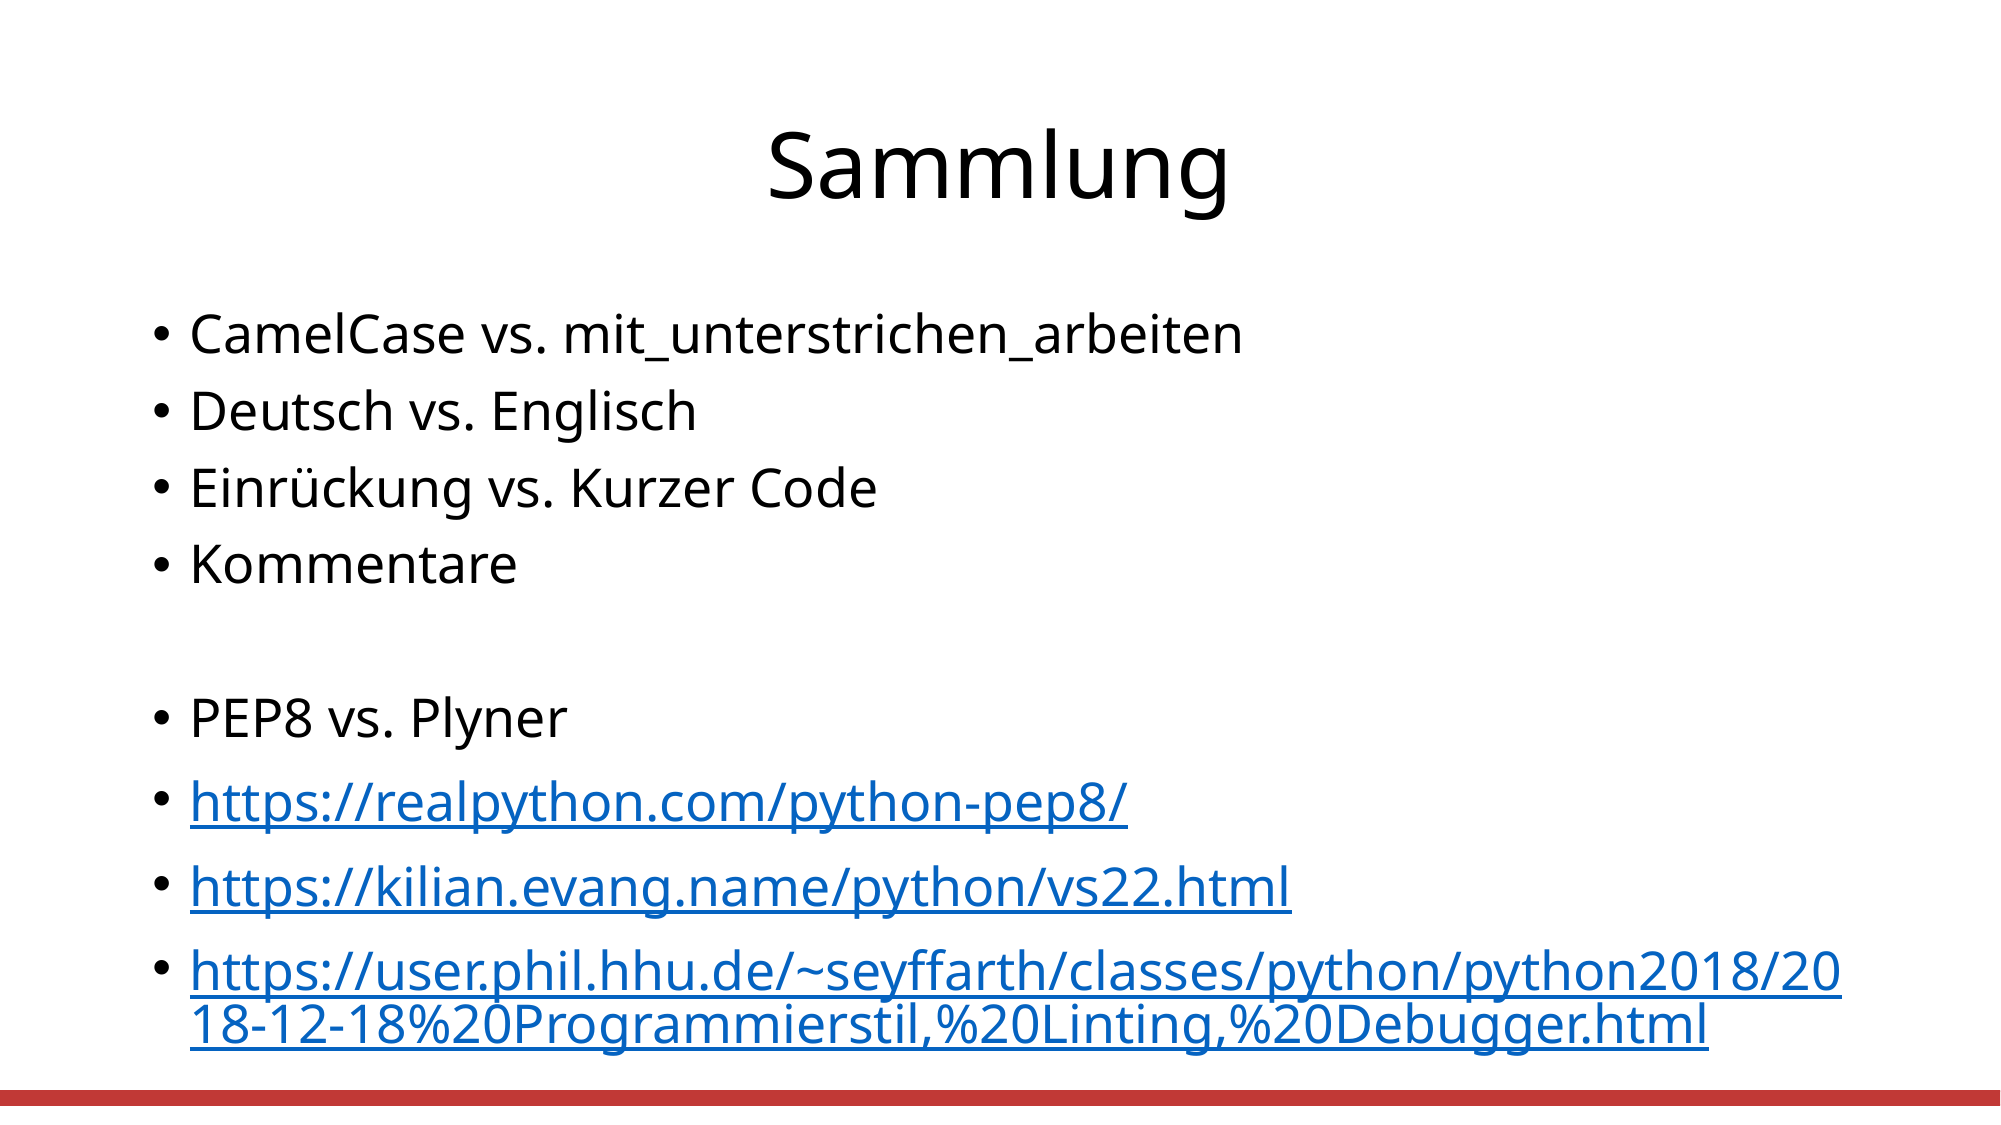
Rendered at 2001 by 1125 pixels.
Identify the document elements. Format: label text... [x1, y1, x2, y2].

title Sammlung [137, 59, 1863, 278]
list CamelCase vs. mit_unterstrichen_arbeiten Deutsch vs. Englisch Einrückung vs. Kurzer Code Kommentare PEP8 vs. Plyner https://realpython.com/python-pep8/ https://kilian.evang.name/python/vs22.html https://user.phil.hhu.de/~seyffarth/classes/python/python2018/2018-12-18%20Programmierstil,%20Linting,%20Debugger.html [137, 299, 1863, 1014]
